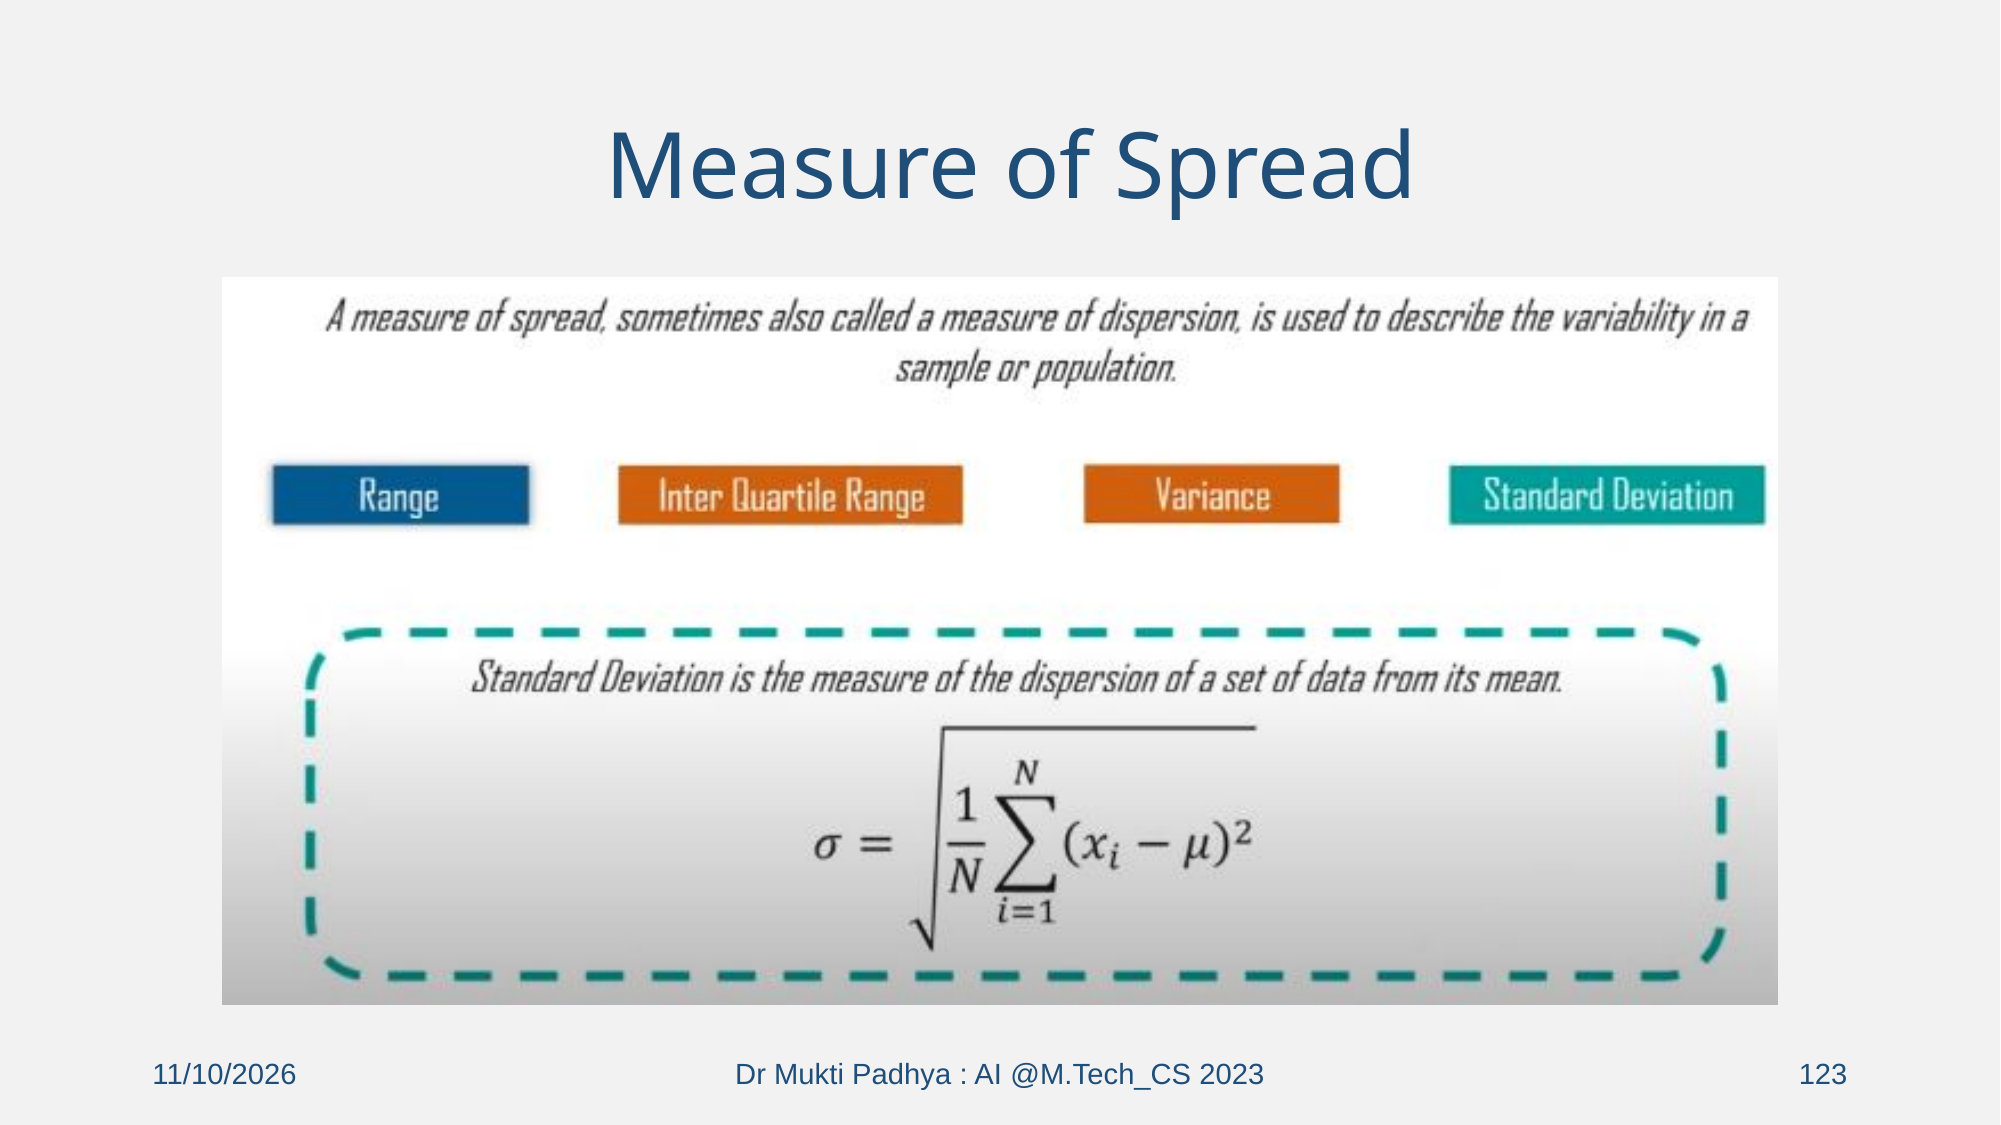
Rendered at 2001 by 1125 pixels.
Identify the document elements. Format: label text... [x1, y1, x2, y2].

title Measure of Spread [137, 59, 1863, 278]
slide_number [137, 1042, 588, 1103]
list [222, 277, 1778, 1005]
footer Dr Mukti Padhya : AI @M.Tech_CS 2023 [662, 1042, 1338, 1103]
slide_number 123 [1412, 1042, 1863, 1103]
